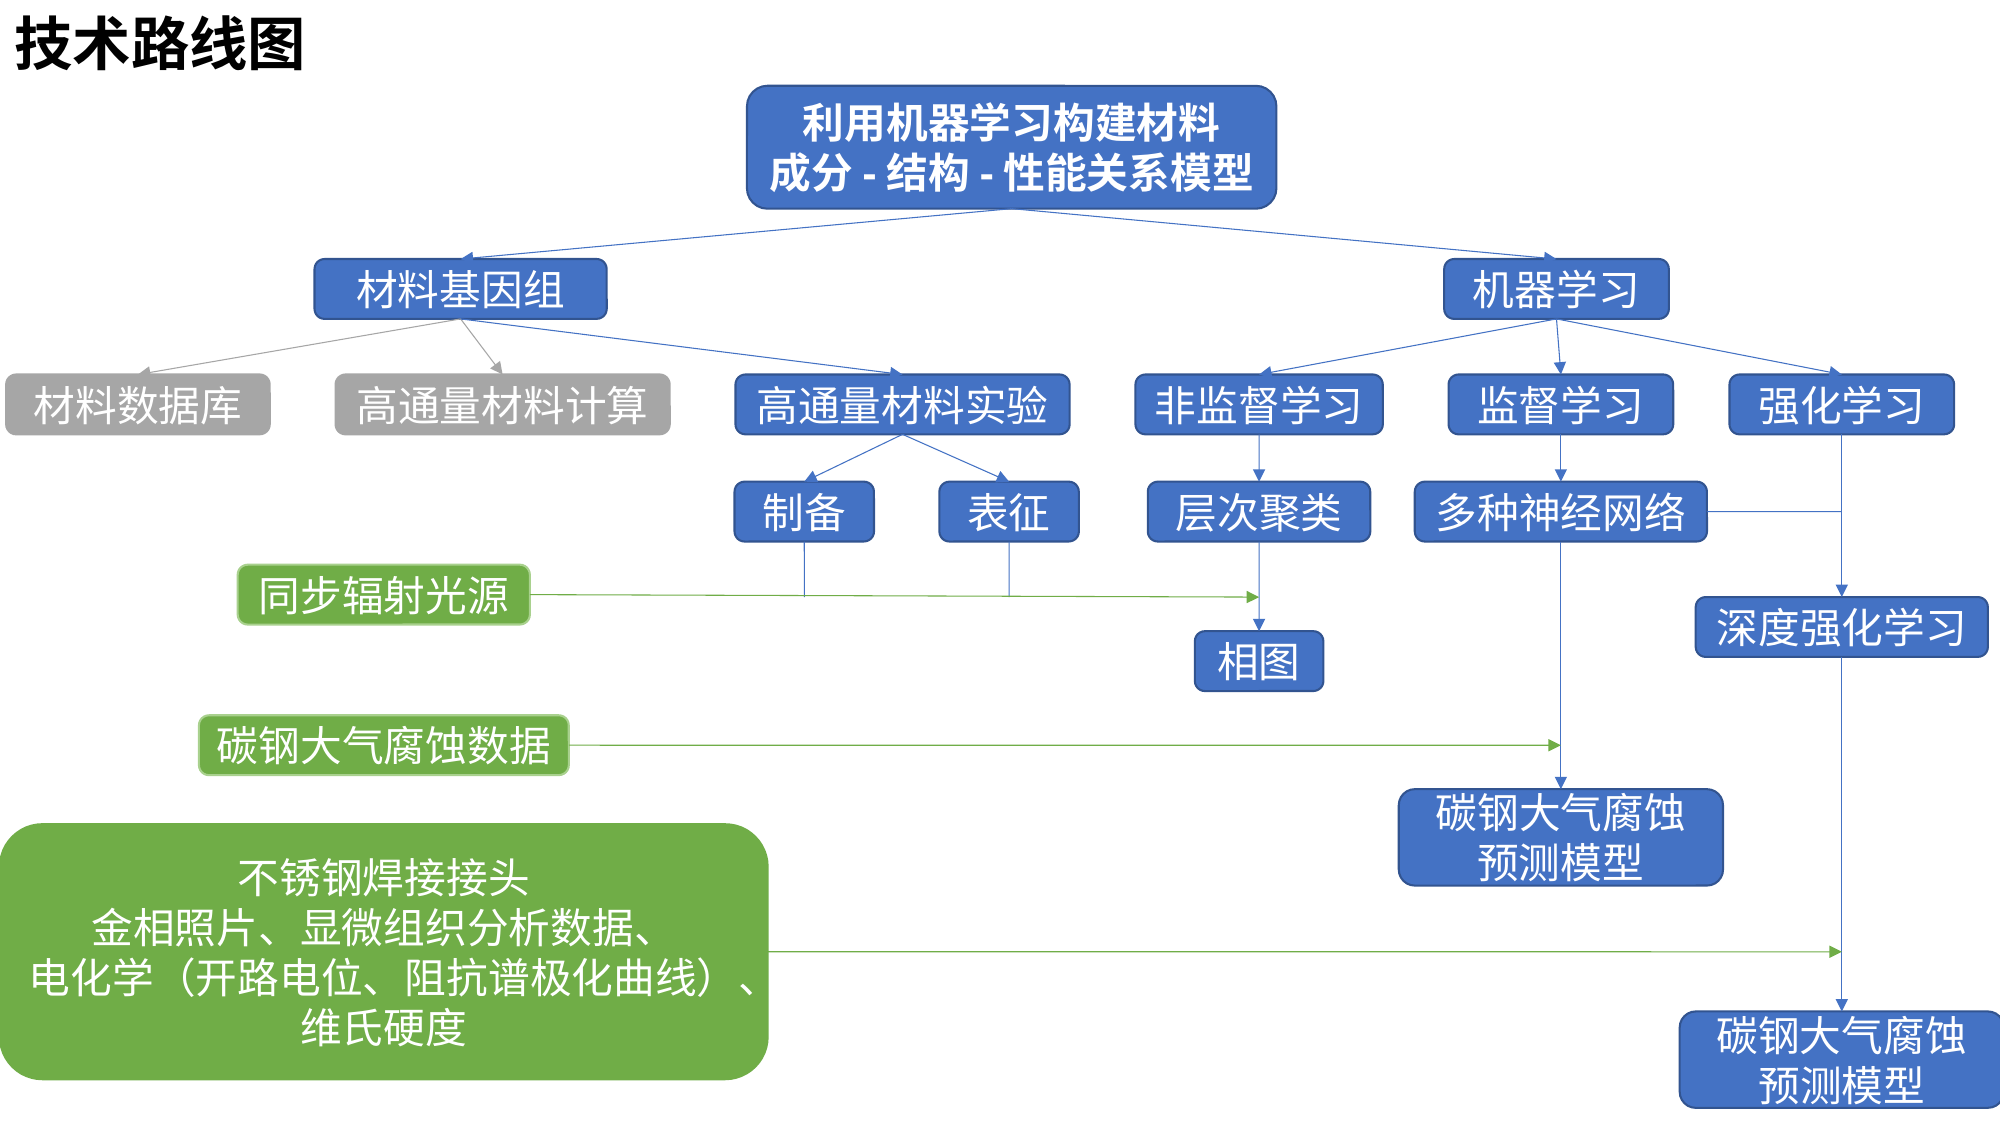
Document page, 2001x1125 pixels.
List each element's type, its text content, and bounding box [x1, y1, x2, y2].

text_box 非监督学习 [1134, 373, 1384, 436]
text_box 同步辐射光源 [236, 563, 531, 626]
text_box 高通量材料实验 [734, 373, 1071, 436]
text_box 技术路线图 [0, 0, 335, 85]
text_box 碳钢大气腐蚀预测模型 [1678, 1010, 2000, 1109]
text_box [1259, 318, 1556, 375]
text_box 层次聚类 [1146, 480, 1372, 543]
text_box 不锈钢焊接接头 金相照片、显微组织分析数据、 电化学（开路电位、阻抗谱极化曲线）、 维氏硬度 [0, 823, 769, 1081]
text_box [529, 594, 1260, 598]
text_box 机器学习 [1443, 257, 1670, 318]
text_box 制备 [733, 480, 876, 543]
text_box 高通量材料计算 [334, 375, 671, 436]
text_box 材料数据库 [5, 373, 271, 436]
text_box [1556, 318, 1842, 375]
text_box 相图 [1193, 630, 1325, 693]
text_box 多种神经网络 [1413, 480, 1709, 543]
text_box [460, 208, 1011, 260]
text_box 材料基因组 [313, 257, 608, 318]
text_box 碳钢大气腐蚀数据 [197, 714, 570, 777]
text_box 强化学习 [1728, 373, 1956, 436]
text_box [1011, 208, 1557, 260]
text_box 深度强化学习 [1694, 596, 1989, 658]
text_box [137, 318, 460, 375]
text_box 表征 [938, 480, 1080, 543]
text_box 利用机器学习构建材料 成分-结构-性能关系模型 [745, 84, 1278, 208]
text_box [902, 434, 1010, 482]
text_box 碳钢大气腐蚀预测模型 [1397, 788, 1725, 887]
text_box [460, 318, 903, 375]
text_box 监督学习 [1447, 375, 1675, 436]
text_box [804, 434, 902, 482]
